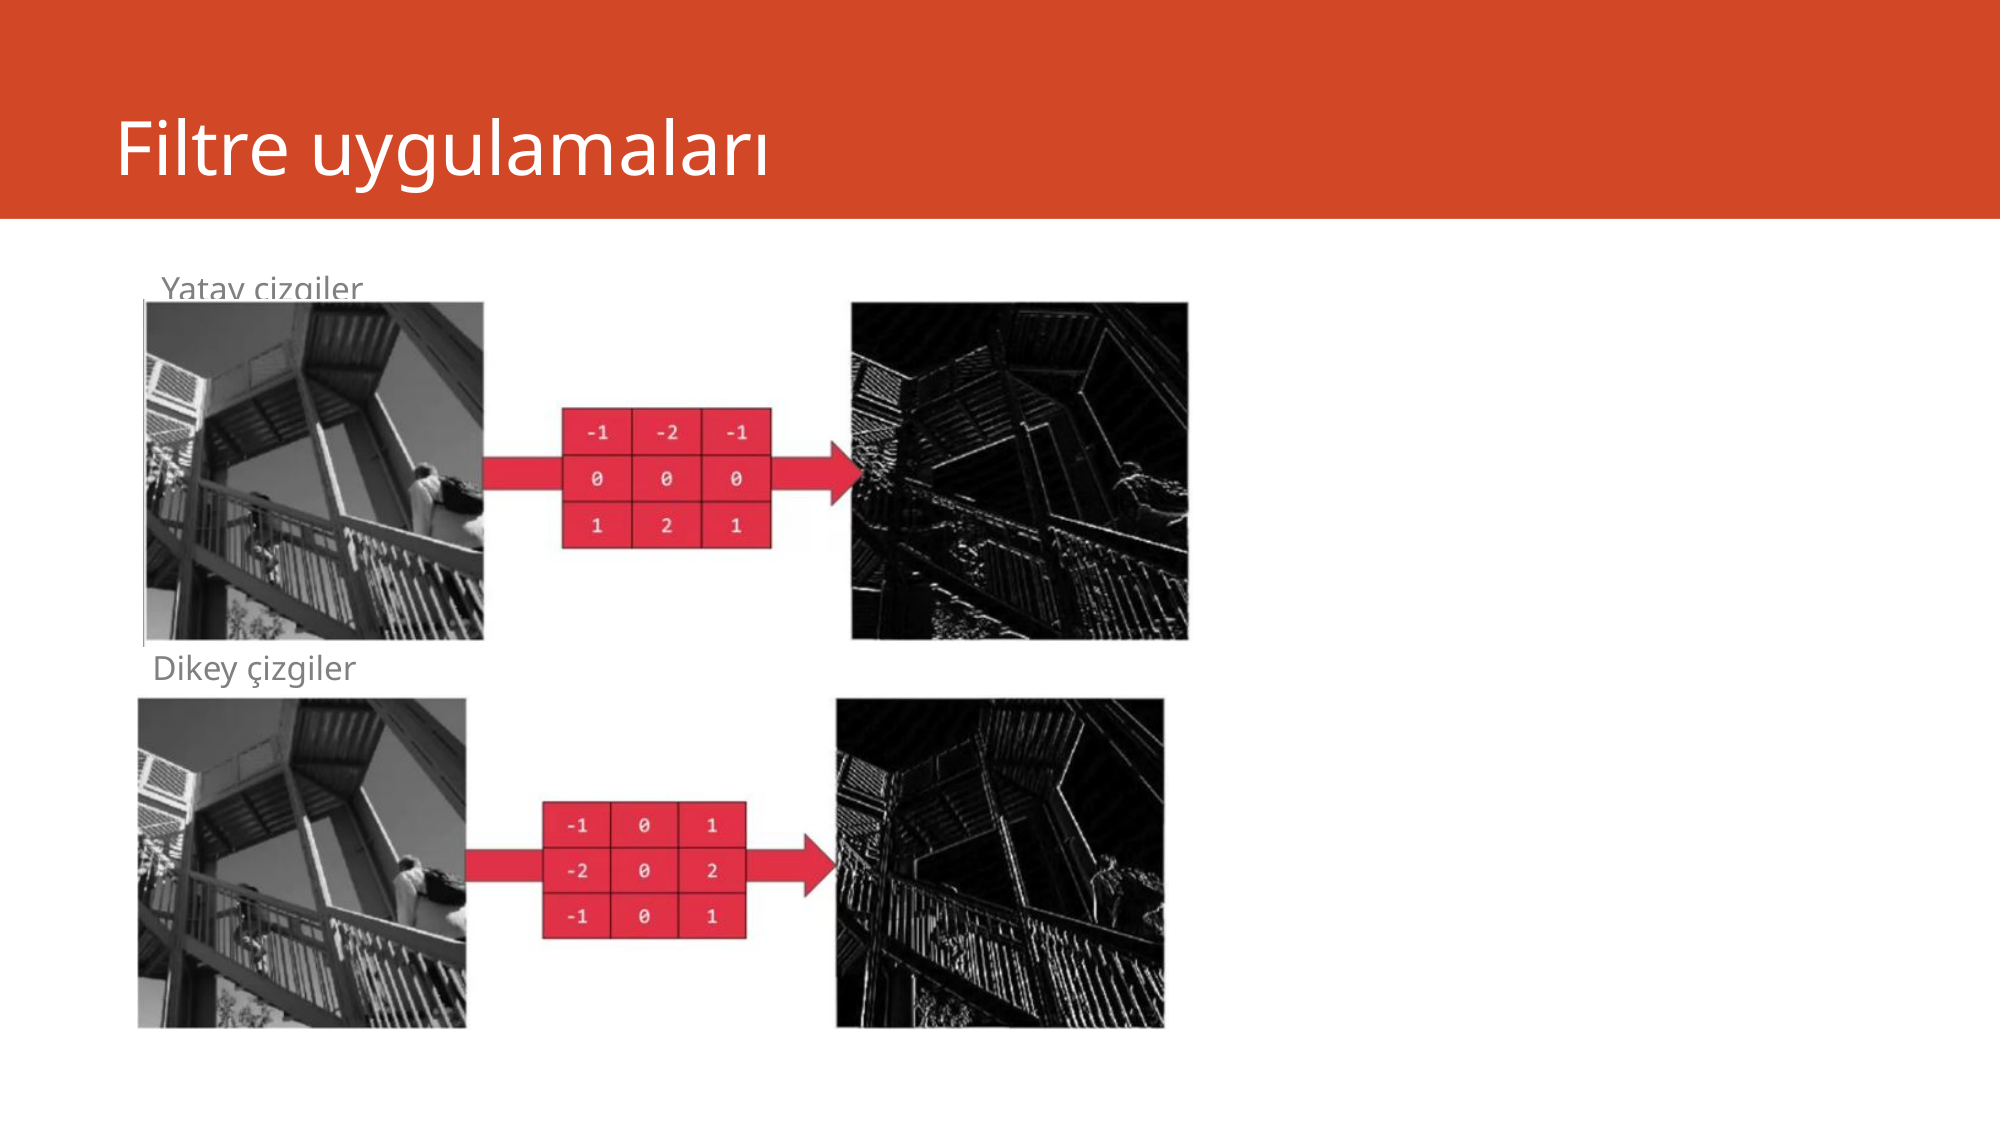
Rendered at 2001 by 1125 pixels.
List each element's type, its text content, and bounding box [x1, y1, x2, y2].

picture [137, 694, 1169, 1030]
picture [143, 299, 1193, 647]
title Filtre uygulamaları [99, 0, 1863, 199]
list Yatay çizgiler Dikey çizgiler [137, 240, 1594, 1014]
